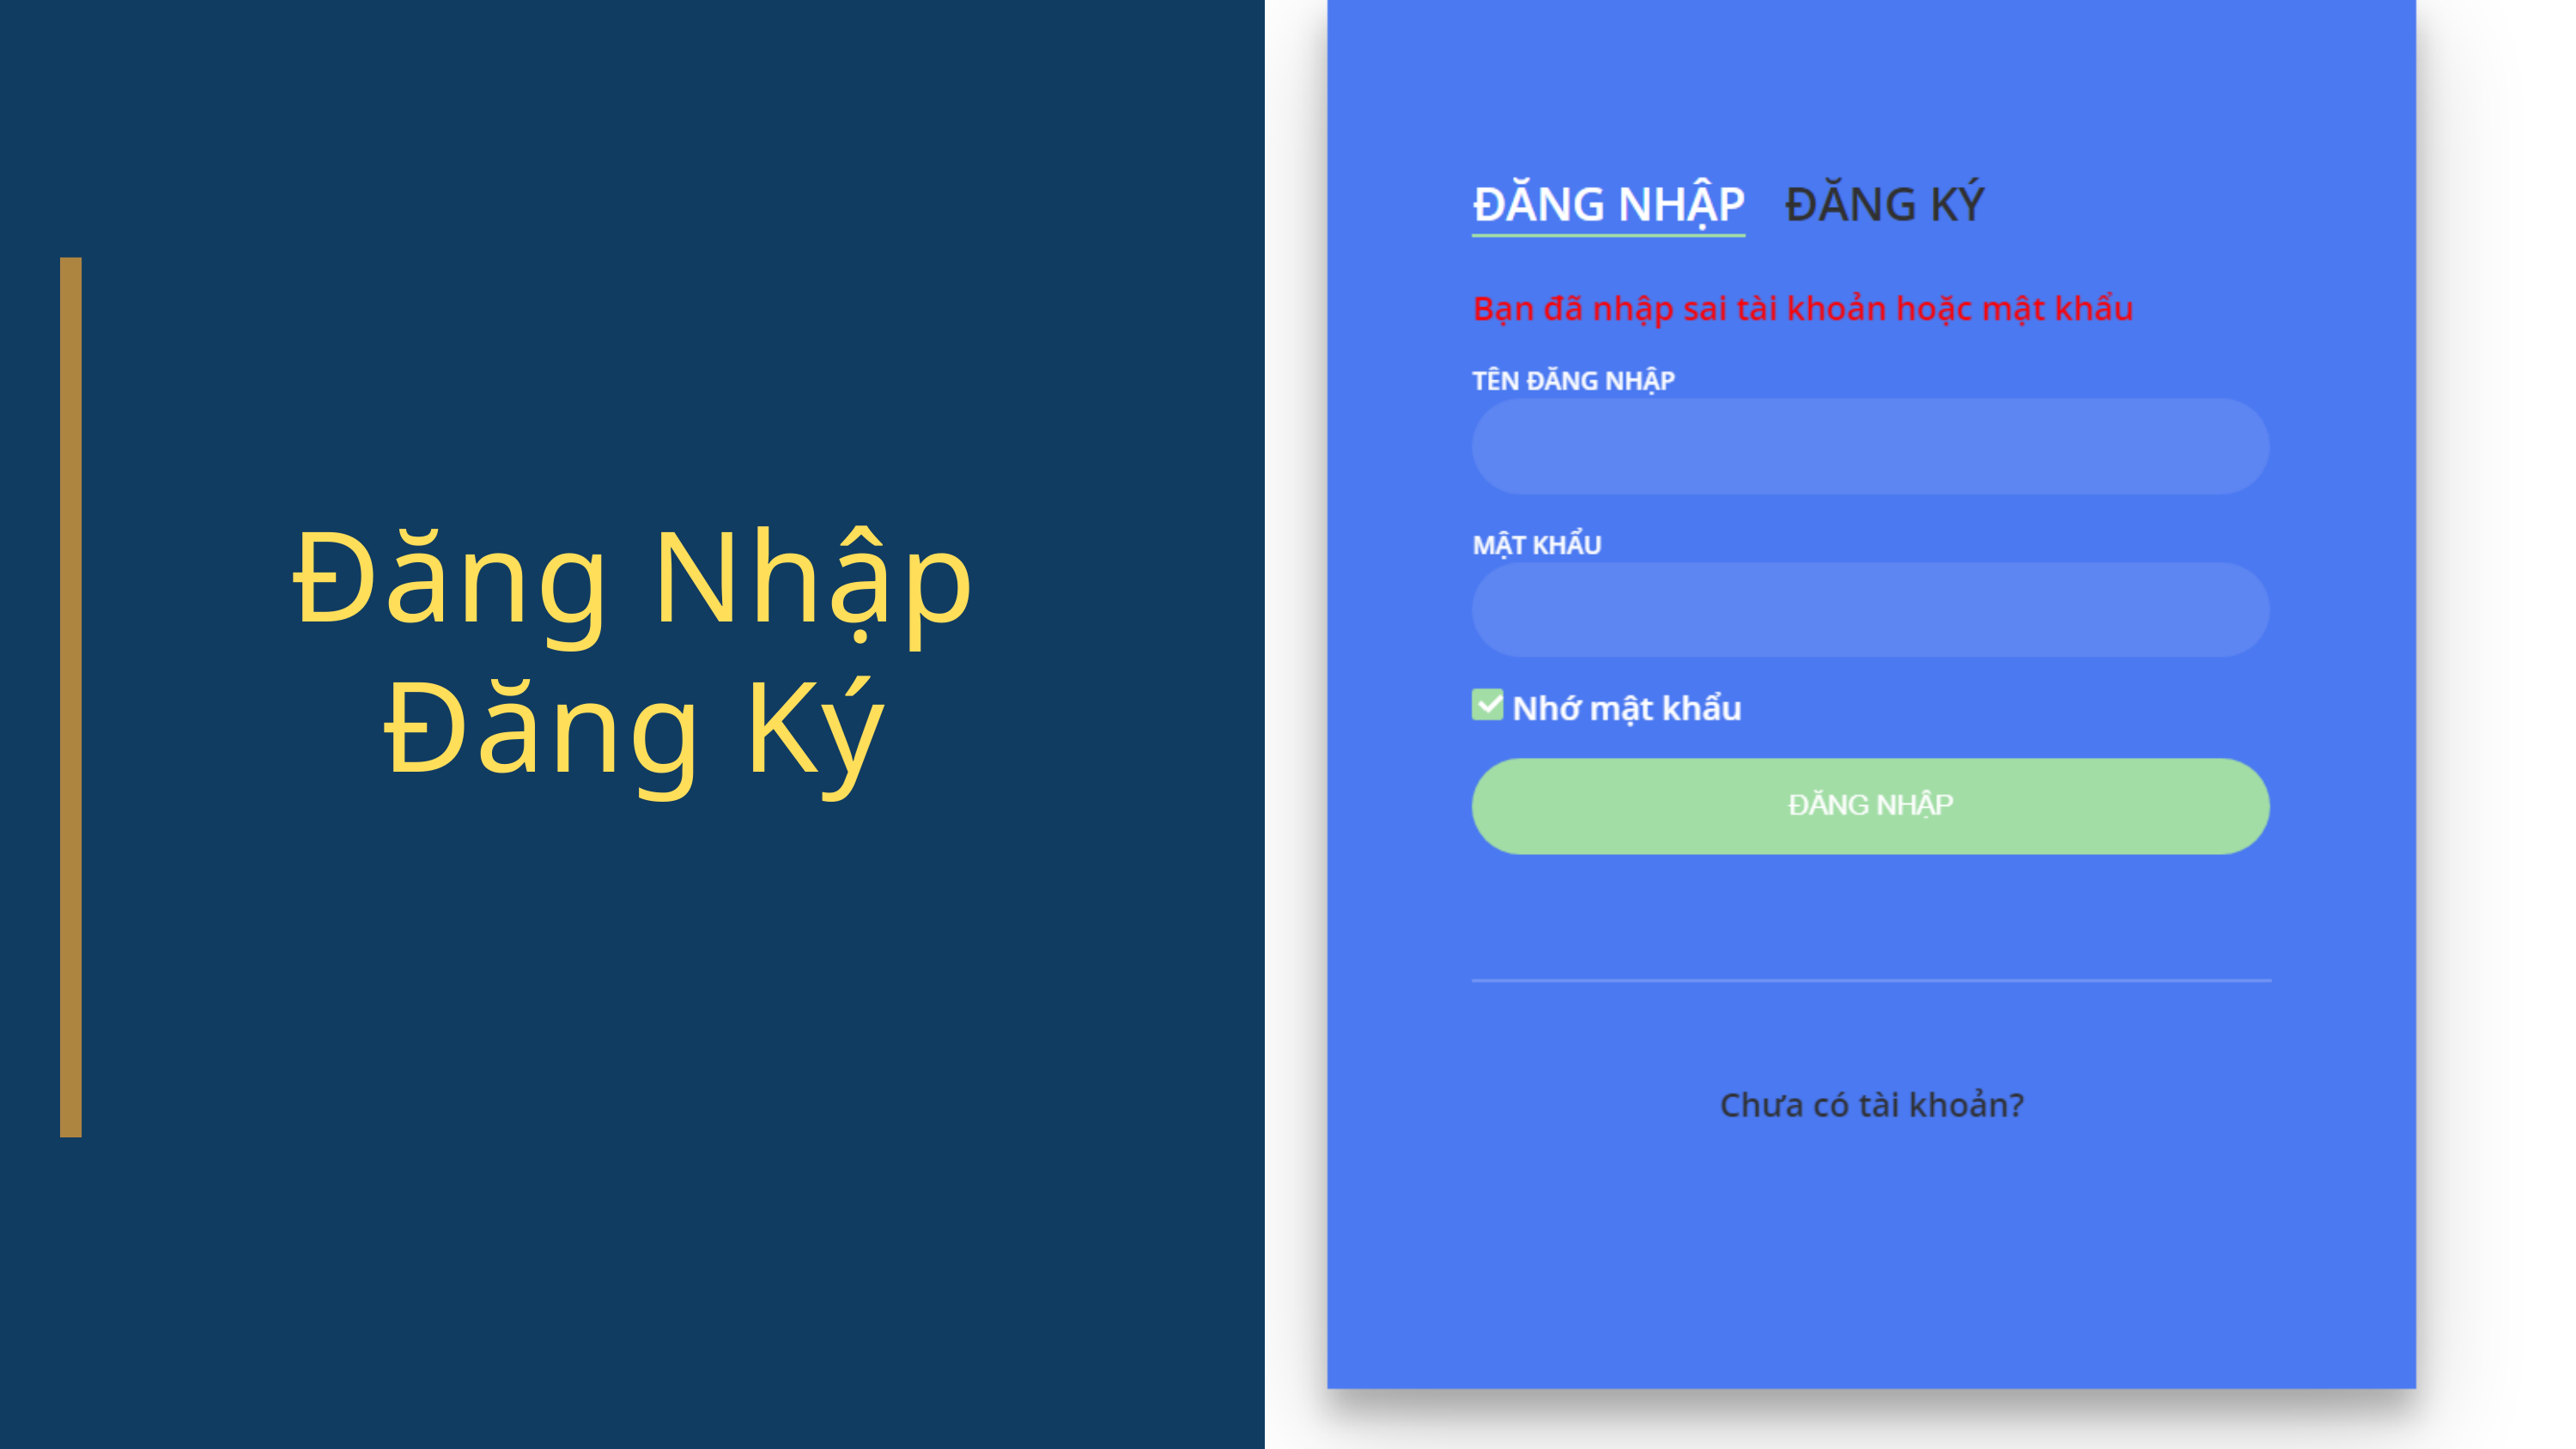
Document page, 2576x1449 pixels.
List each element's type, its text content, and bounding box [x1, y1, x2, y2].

text_box Đăng Nhập Đăng Ký [166, 496, 1102, 797]
text_box [60, 257, 82, 1137]
picture [1265, 0, 2576, 1449]
